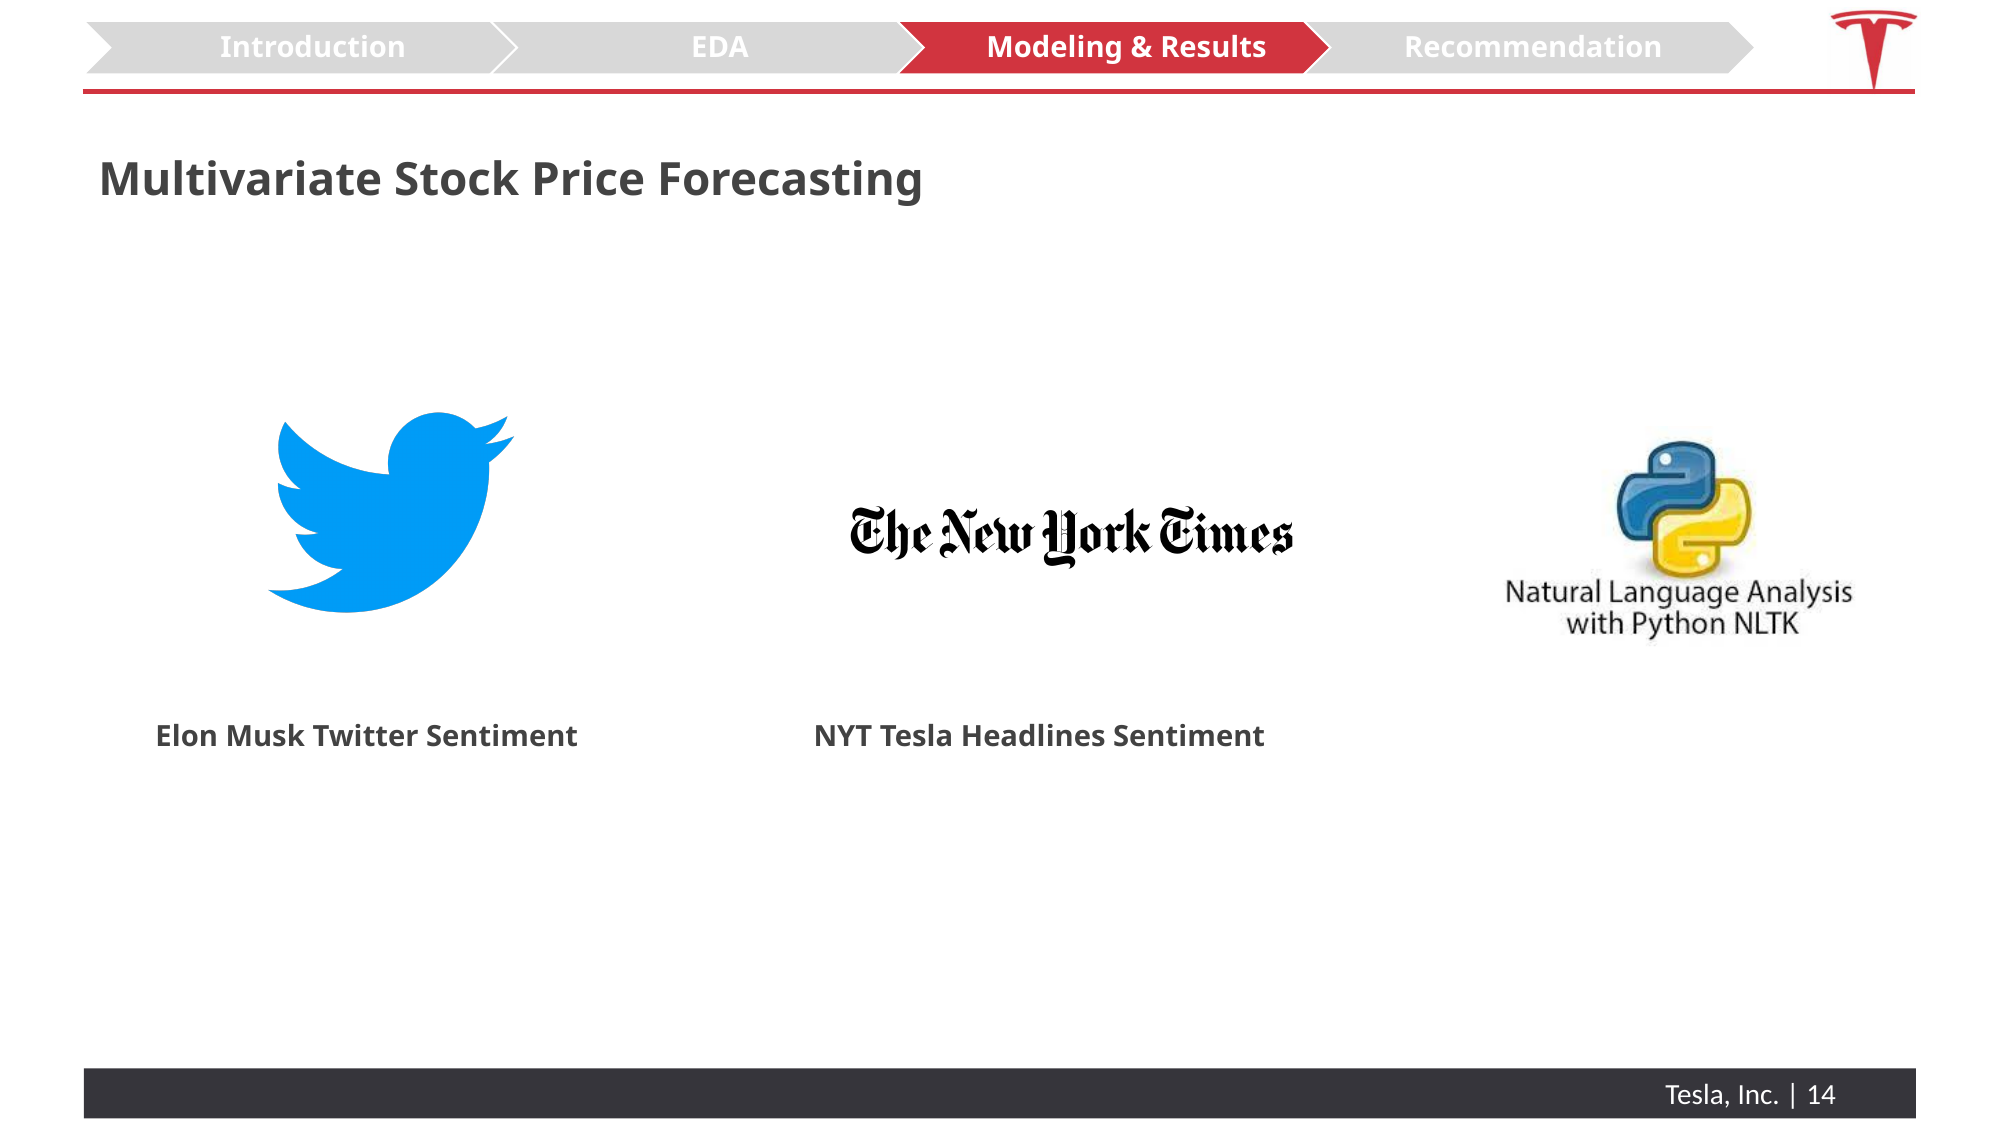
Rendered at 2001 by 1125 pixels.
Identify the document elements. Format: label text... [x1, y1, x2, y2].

picture [847, 411, 1296, 664]
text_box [83, 20, 1756, 75]
text_box Elon Musk Twitter Sentiment [140, 702, 727, 768]
text_box Multivariate Stock Price Forecasting [83, 134, 1298, 220]
picture [1469, 425, 1898, 649]
text_box NYT Tesla Headlines Sentiment [798, 702, 1399, 803]
text_box Tesla, Inc. | 14 [83, 1068, 1916, 1119]
picture [1827, 7, 1921, 97]
picture [267, 411, 515, 615]
